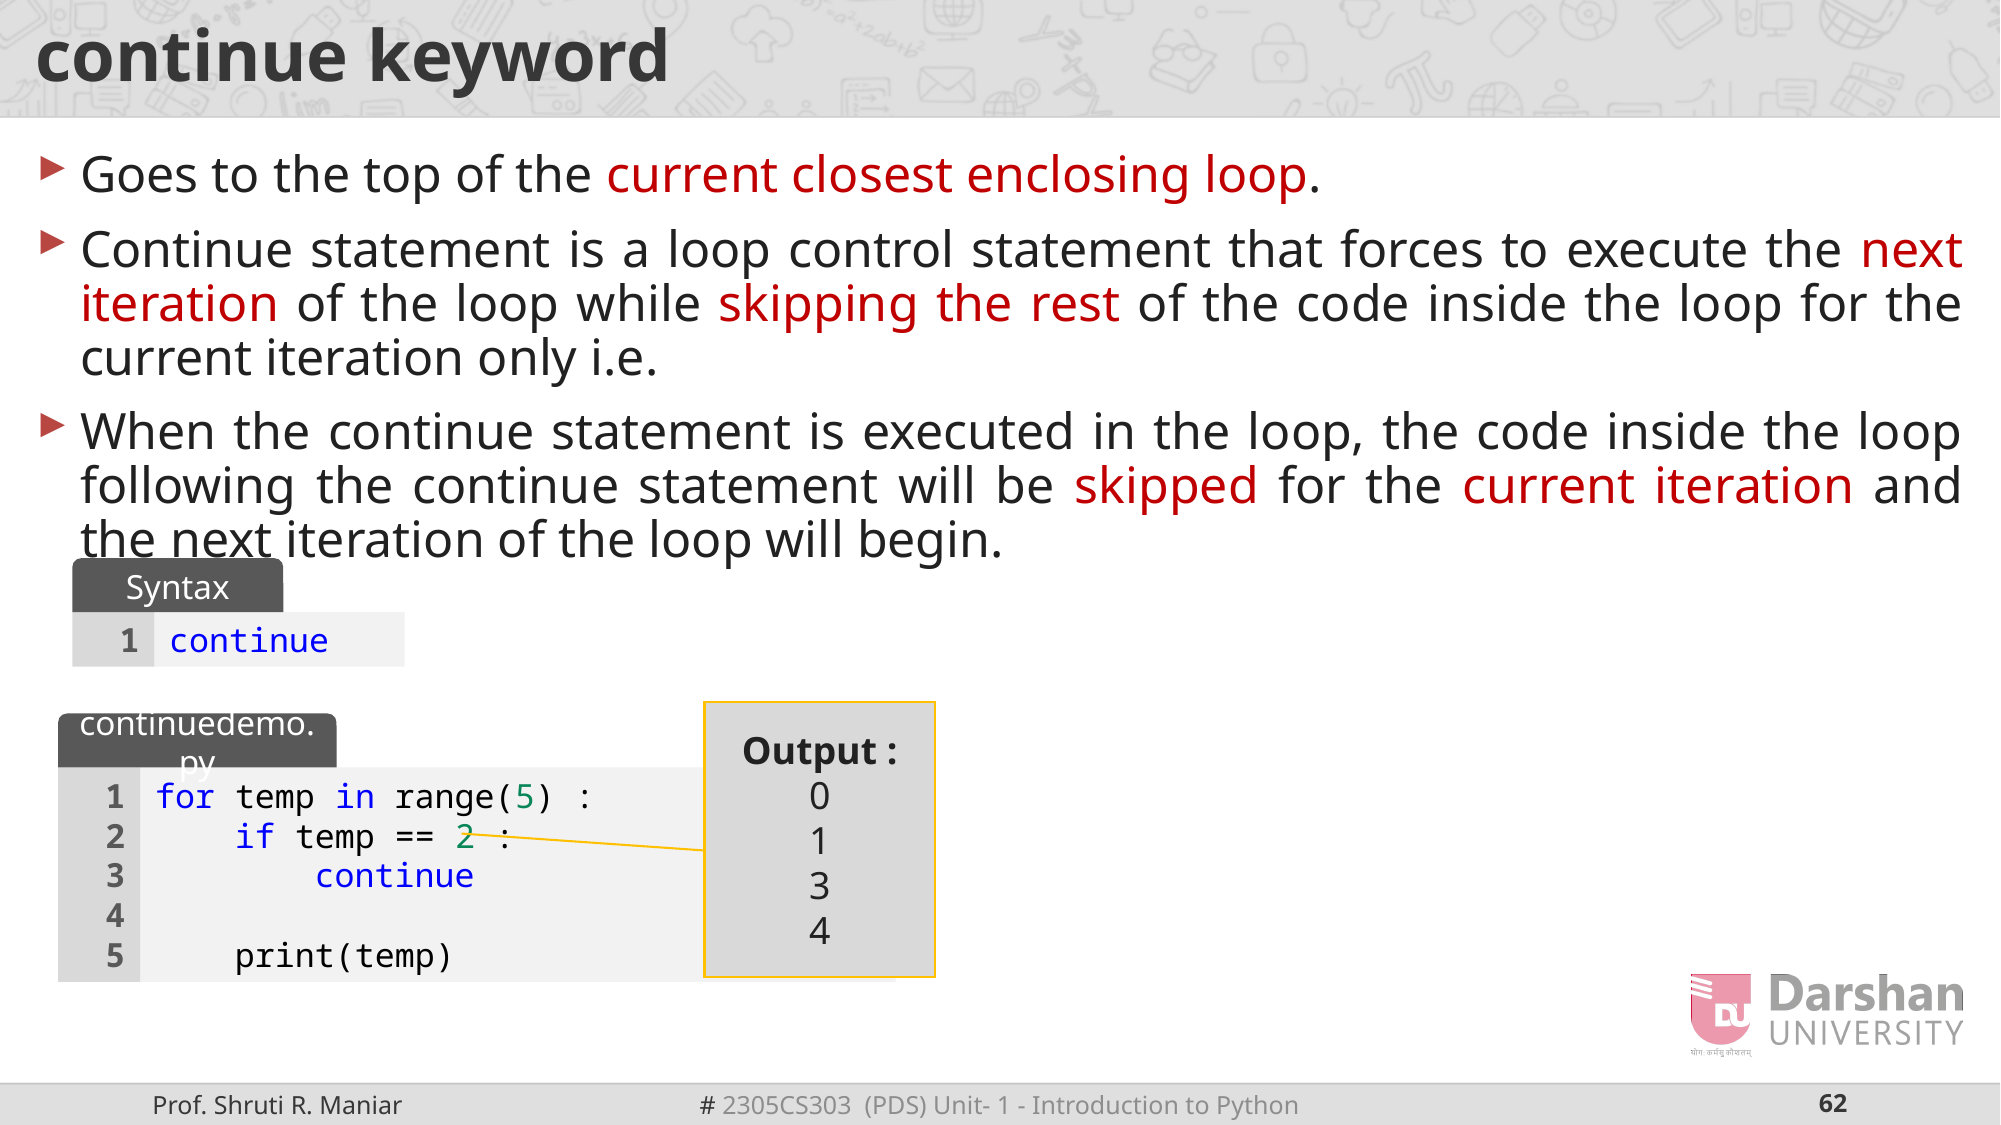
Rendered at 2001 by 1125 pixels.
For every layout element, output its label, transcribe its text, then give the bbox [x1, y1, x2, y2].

list Goes to the top of the current closest enclosing loop. Continue statement is a loop control statement that forces to execute the next iteration of the loop while skipping the rest of the code inside the loop for the current iteration only i.e. When the continue statement is executed in the loop, the code inside the loop following the continue statement will be skipped for the current iteration and the next iteration of the loop will begin. [21, 141, 1979, 1059]
text_box for temp in range(5) : if temp == 2 : continue print(temp) [141, 767, 896, 982]
text_box 1 [72, 614, 155, 667]
text_box continuedemo.py [57, 712, 338, 769]
title continue keyword [0, 0, 2000, 117]
text_box 1 2 3 4 5 [58, 769, 141, 982]
text_box Output : 0 1 3 4 [461, 701, 936, 978]
text_box continue [155, 612, 405, 667]
text_box Syntax [71, 557, 285, 614]
